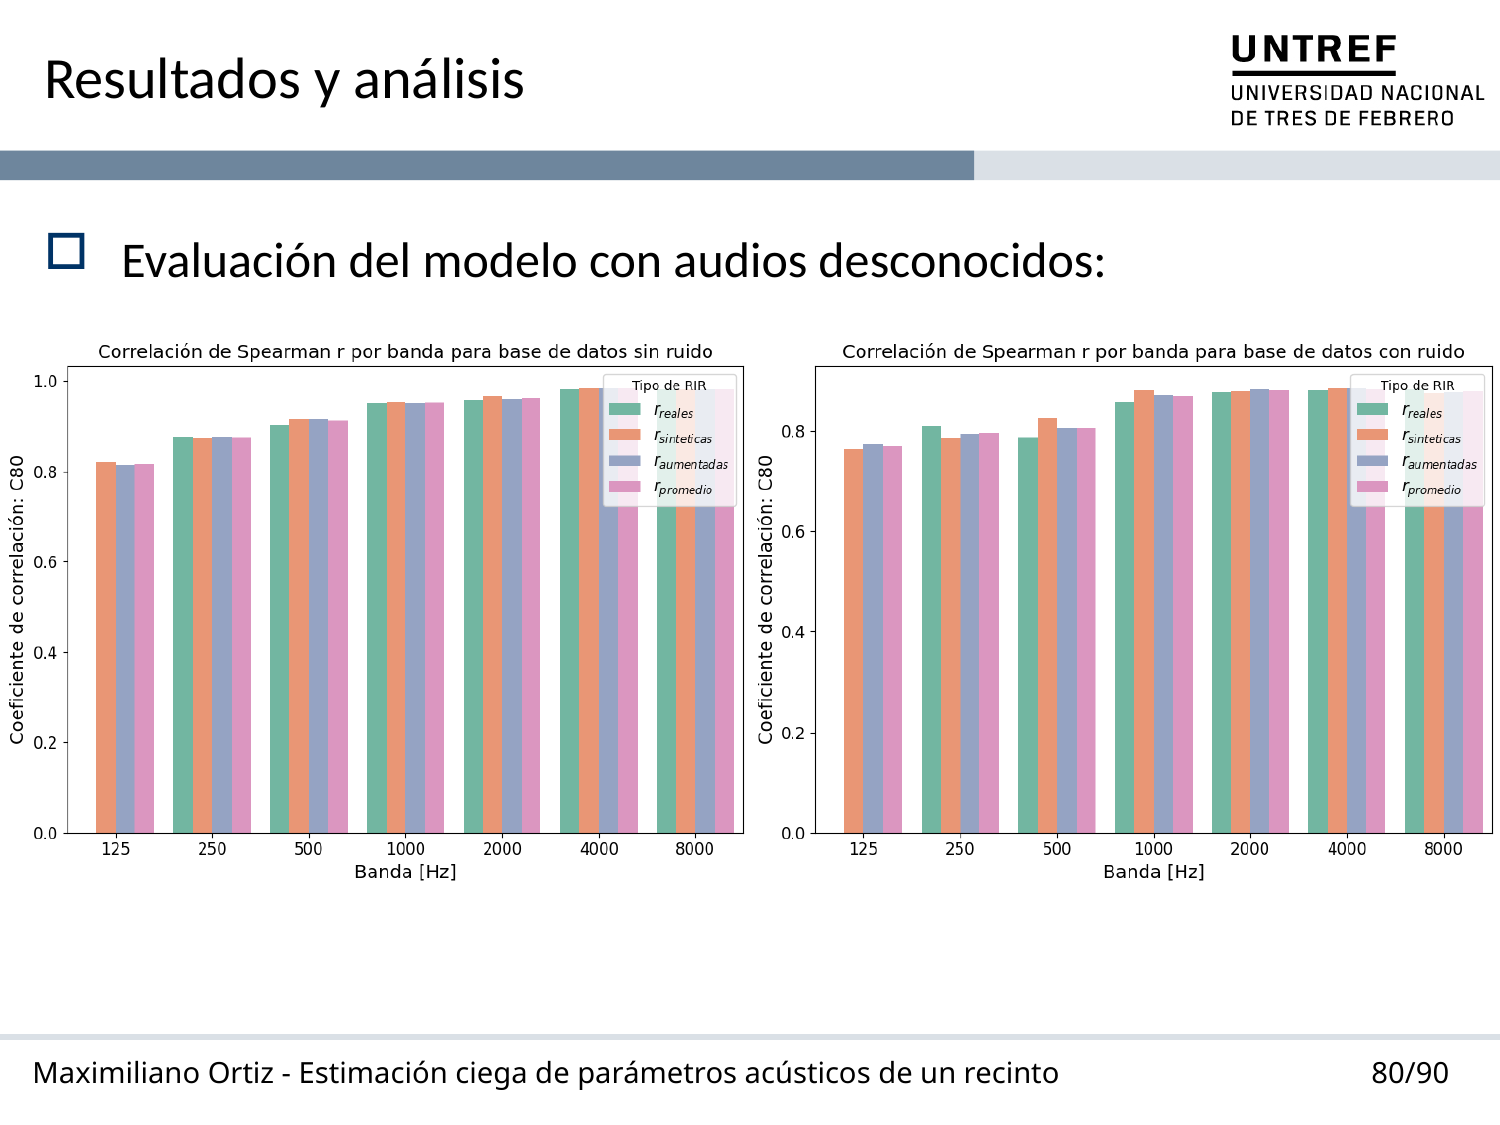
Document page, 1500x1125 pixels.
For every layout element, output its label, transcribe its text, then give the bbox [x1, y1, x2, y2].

picture [0, 333, 1500, 892]
text_box 80/90 [1187, 1046, 1465, 1111]
title Resultados y análisis [29, 14, 1211, 136]
picture [1224, 31, 1495, 132]
text_box Maximiliano Ortiz - Estimación ciega de parámetros acústicos de un recinto [17, 1046, 1187, 1111]
